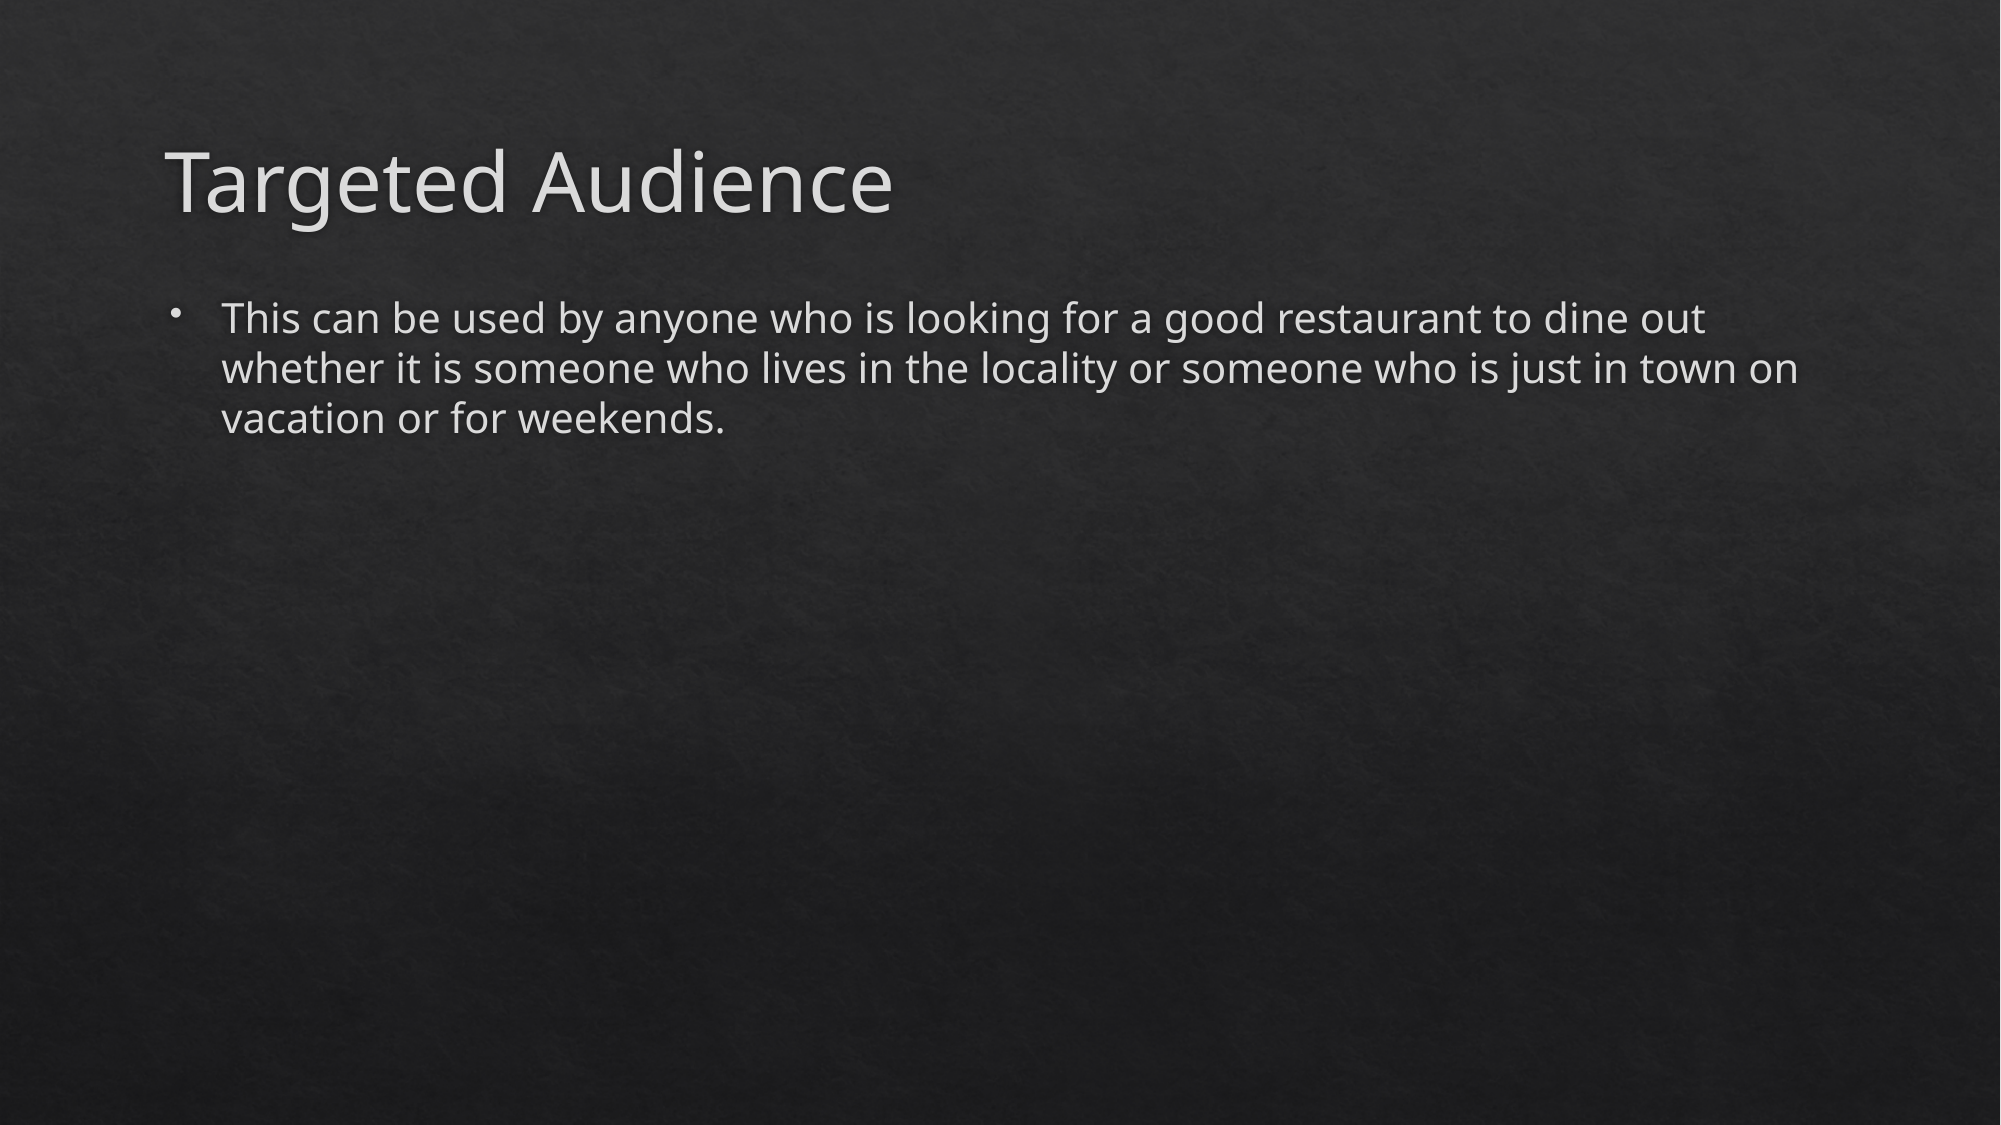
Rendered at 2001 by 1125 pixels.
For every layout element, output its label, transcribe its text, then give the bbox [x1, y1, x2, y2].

title Targeted Audience [149, 99, 1849, 260]
list This can be used by anyone who is looking for a good restaurant to dine out whether it is someone who lives in the locality or someone who is just in town on vacation or for weekends. [149, 284, 1849, 950]
